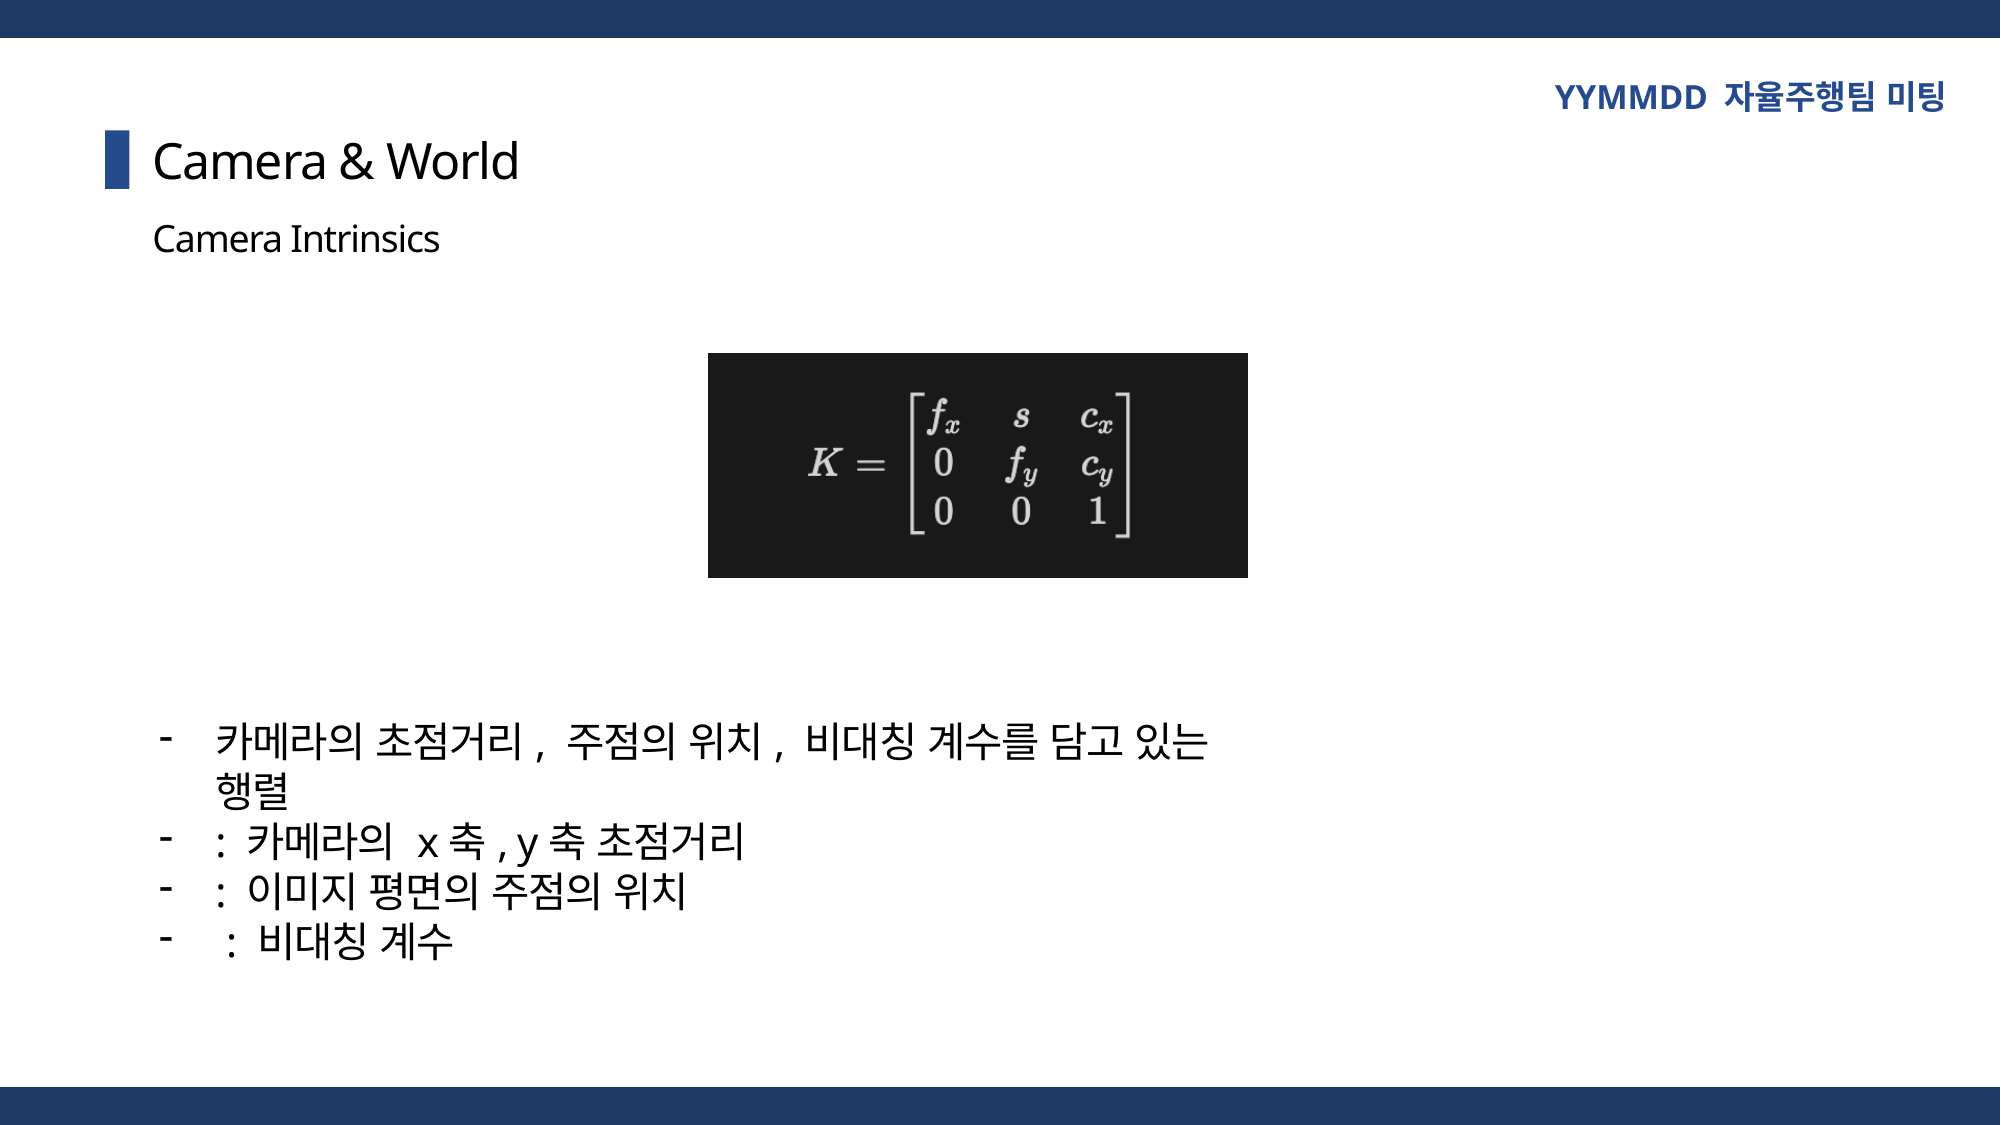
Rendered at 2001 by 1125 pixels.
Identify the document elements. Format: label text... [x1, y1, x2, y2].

text_box Camera Intrinsics [137, 207, 456, 268]
text_box [0, 1086, 2000, 1125]
text_box [104, 129, 130, 190]
text_box [0, 0, 2000, 39]
picture [708, 352, 1248, 579]
text_box Camera & World [137, 121, 537, 197]
text_box YYMMDD 자율주행팀 미팅 [1540, 68, 1963, 124]
